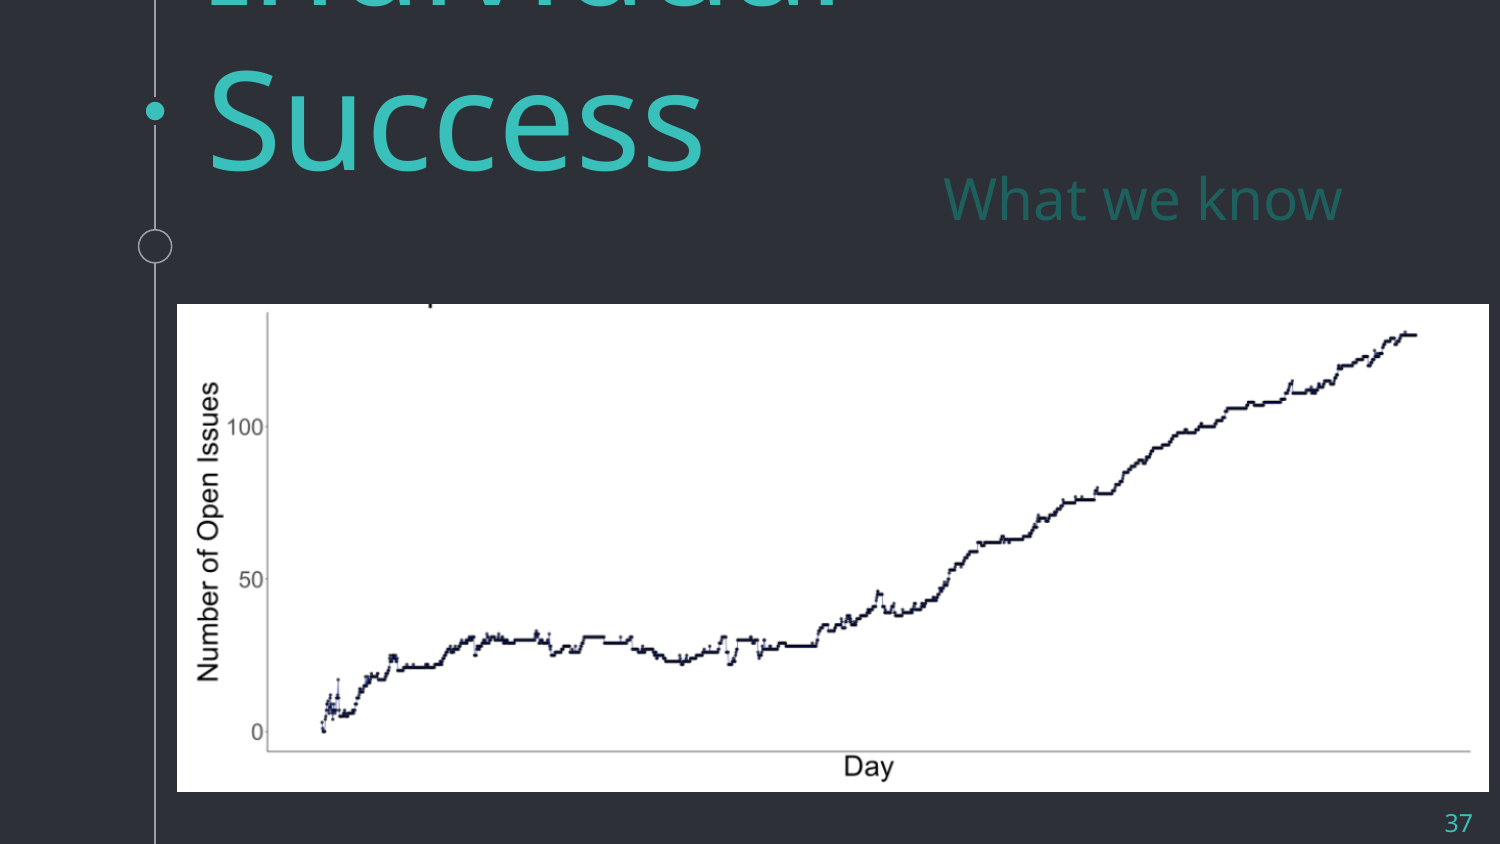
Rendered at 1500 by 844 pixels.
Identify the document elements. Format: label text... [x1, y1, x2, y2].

text_box Individual Success [191, 156, 1317, 213]
text_box What we know [928, 190, 1470, 248]
slide_number 37 [1398, 800, 1489, 844]
picture [177, 304, 1489, 793]
